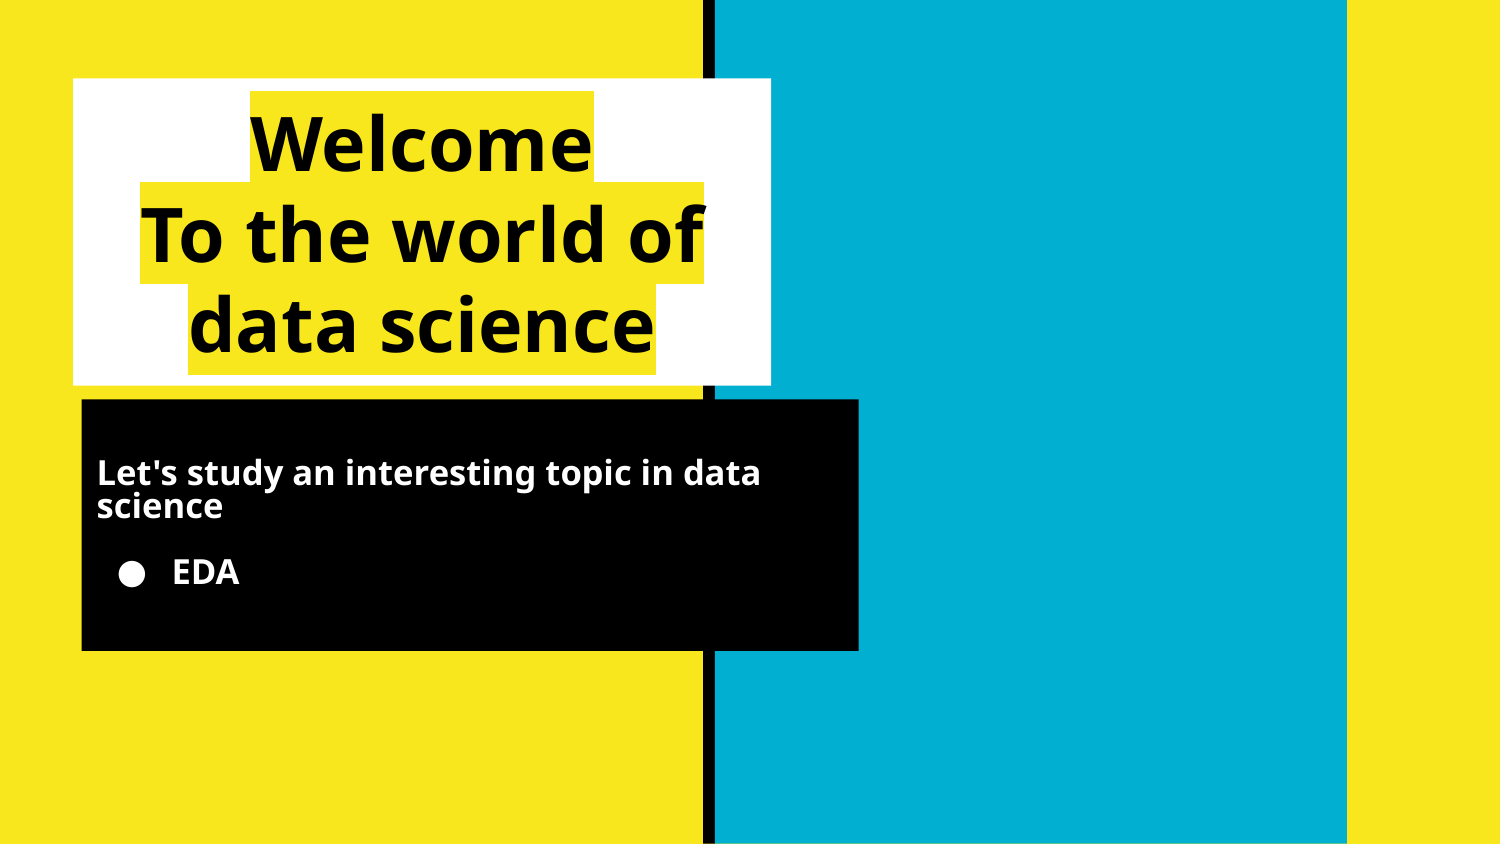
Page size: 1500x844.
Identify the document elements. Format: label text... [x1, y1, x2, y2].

title Welcome To the world of data science [73, 78, 772, 386]
subtitle Let's study an interesting topic in data science EDA [81, 399, 859, 651]
